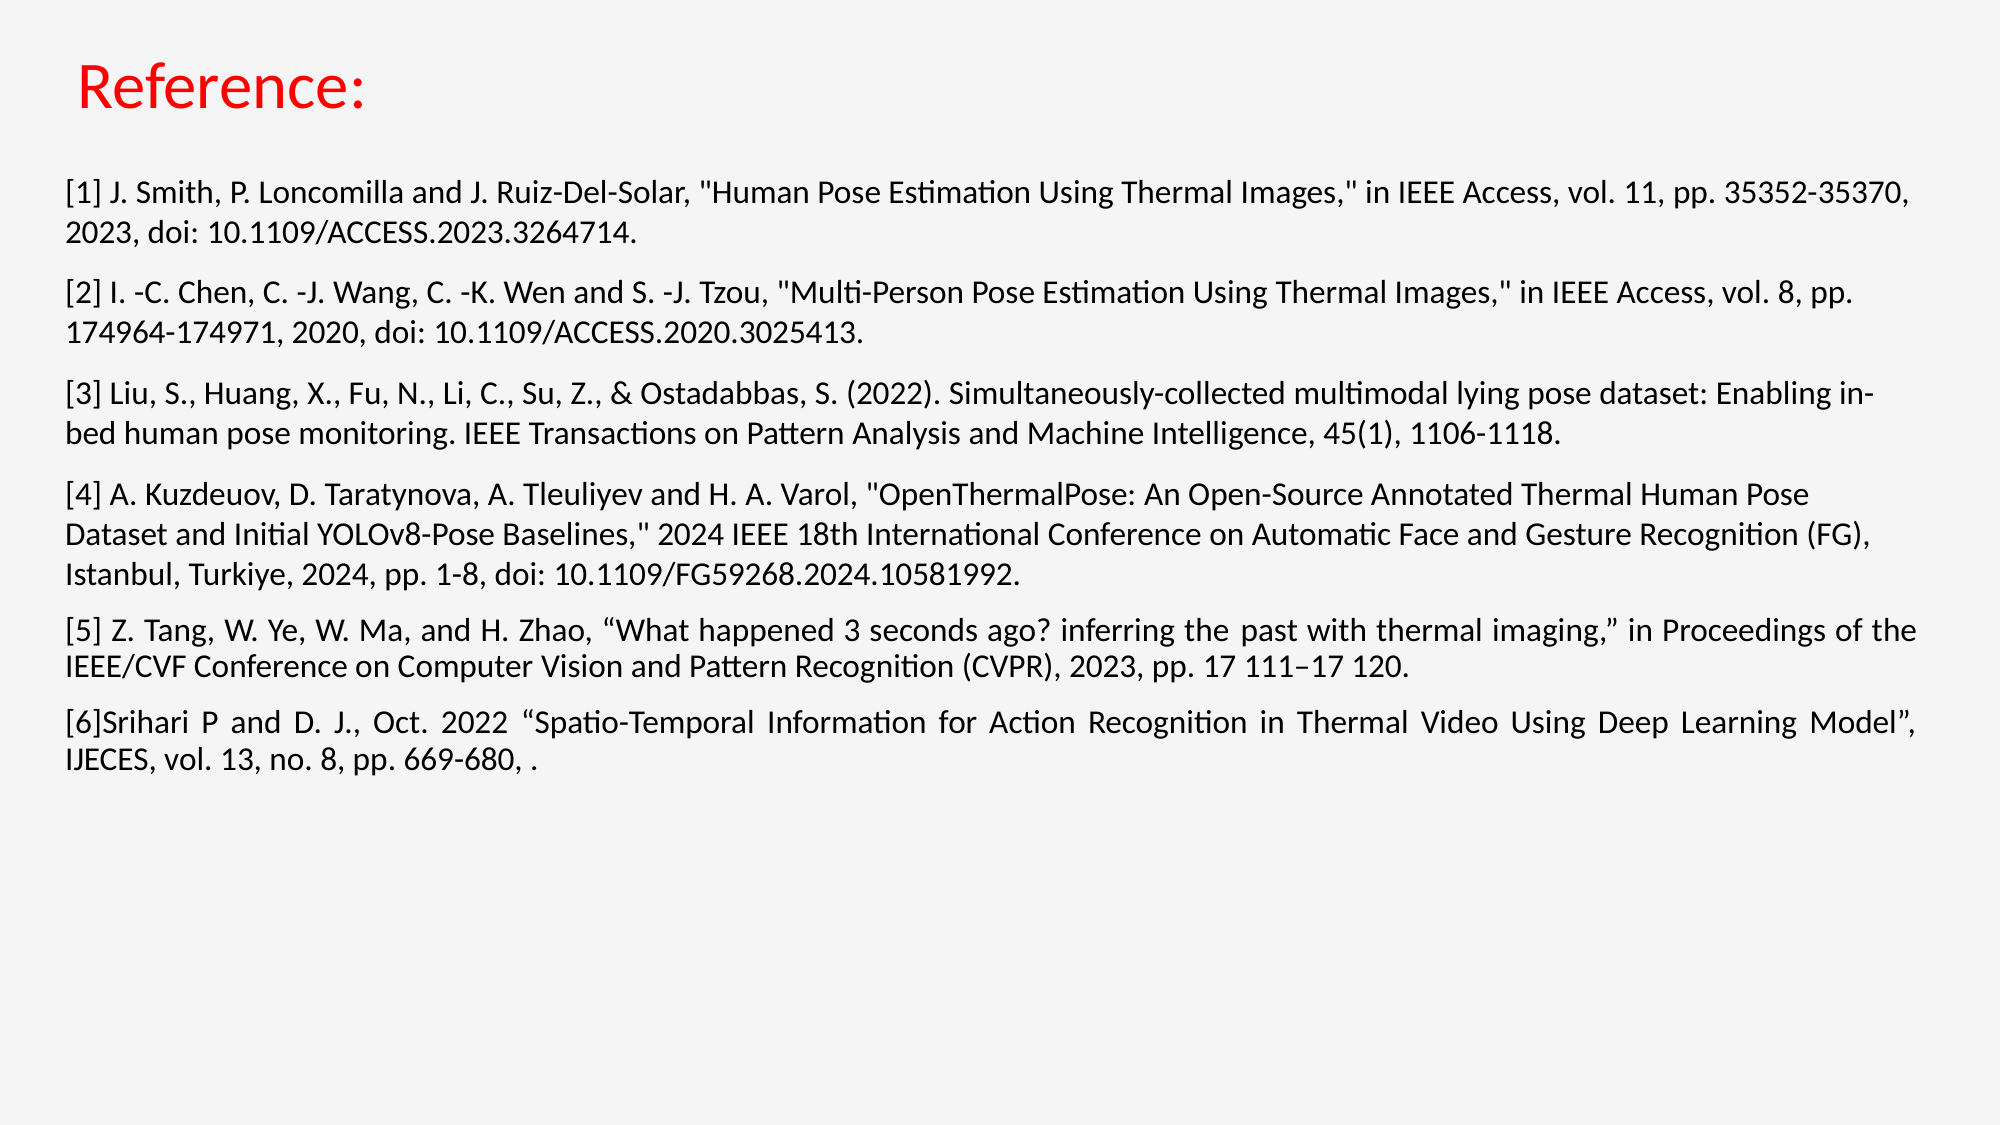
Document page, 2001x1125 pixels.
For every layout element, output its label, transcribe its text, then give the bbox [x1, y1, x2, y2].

list [1] J. Smith, P. Loncomilla and J. Ruiz-Del-Solar, "Human Pose Estimation Using Thermal Images," in IEEE Access, vol. 11, pp. 35352-35370, 2023, doi: 10.1109/ACCESS.2023.3264714. [2] I. -C. Chen, C. -J. Wang, C. -K. Wen and S. -J. Tzou, "Multi-Person Pose Estimation Using Thermal Images," in IEEE Access, vol. 8, pp. 174964-174971, 2020, doi: 10.1109/ACCESS.2020.3025413. [3] Liu, S., Huang, X., Fu, N., Li, C., Su, Z., & Ostadabbas, S. (2022). Simultaneously-collected multimodal lying pose dataset: Enabling in-bed human pose monitoring. IEEE Transactions on Pattern Analysis and Machine Intelligence, 45(1), 1106-1118. [4] A. Kuzdeuov, D. Taratynova, A. Tleuliyev and H. A. Varol, "OpenThermalPose: An Open-Source Annotated Thermal Human Pose Dataset and Initial YOLOv8-Pose Baselines," 2024 IEEE 18th International Conference on Automatic Face and Gesture Recognition (FG), Istanbul, Turkiye, 2024, pp. 1-8, doi: 10.1109/FG59268.2024.10581992. [5] Z. Tang, W. Ye, W. Ma, and H. Zhao, “What happened 3 seconds ago? inferring the past with thermal imaging,” in Proceedings of the IEEE/CVF Conference on Computer Vision and Pattern Recognition (CVPR), 2023, pp. 17 111–17 120. [6]Srihari P and D. J., Oct. 2022 “Spatio-Temporal Information for Action Recognition in Thermal Video Using Deep Learning Model”, IJECES, vol. 13, no. 8, pp. 669-680, . [50, 162, 1934, 963]
title Reference: [62, 33, 1934, 141]
